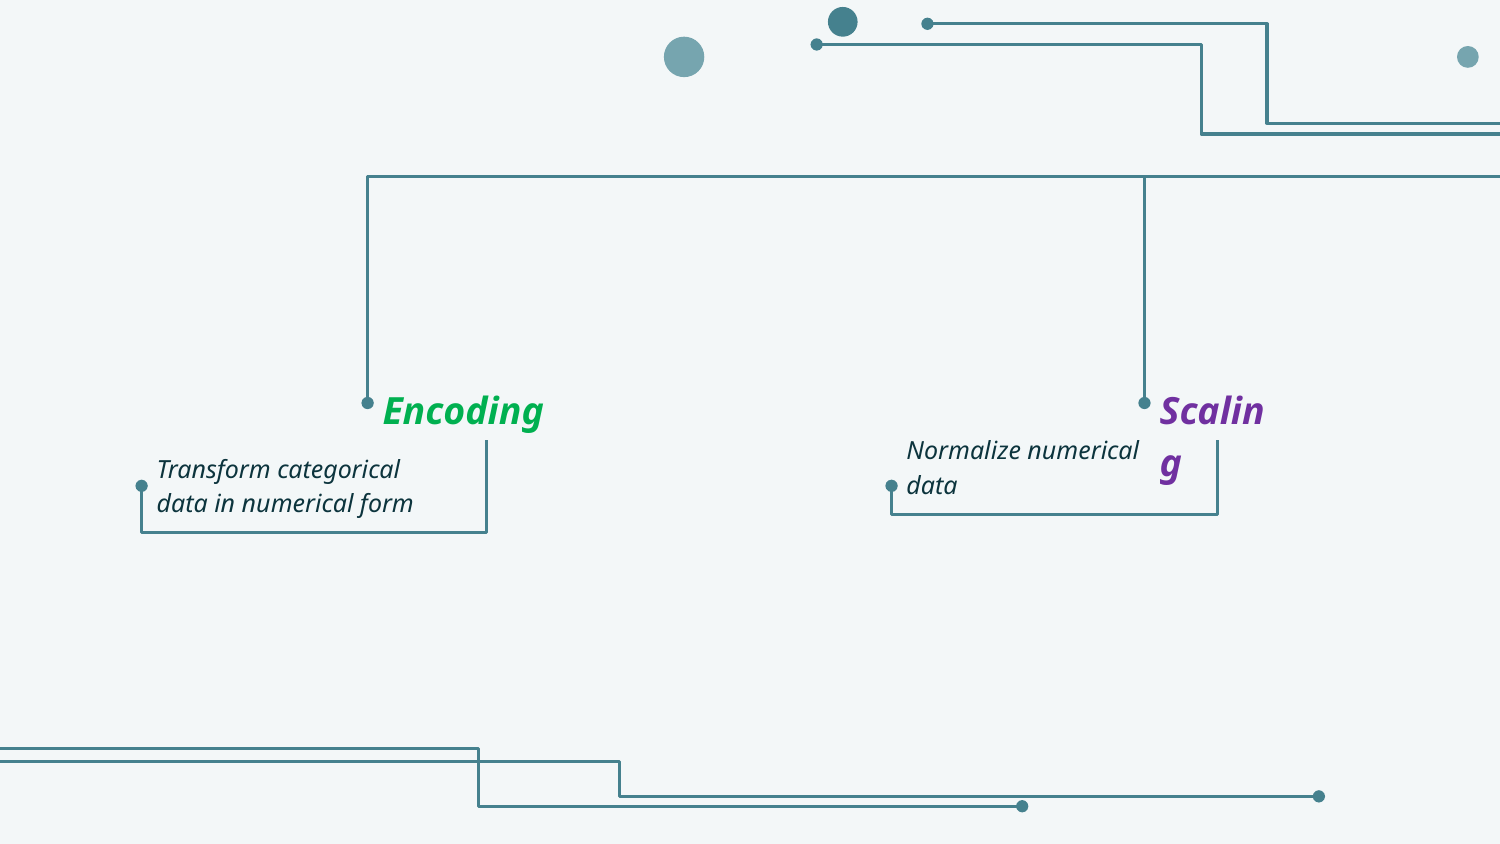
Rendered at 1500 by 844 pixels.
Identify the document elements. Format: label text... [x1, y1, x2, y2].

text_box Normalize numerical data [891, 457, 1026, 513]
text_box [291, 290, 338, 637]
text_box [1031, 300, 1078, 627]
text_box Encoding [367, 411, 607, 441]
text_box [367, 176, 1143, 404]
text_box Transform categorical data in numerical form [343, 438, 454, 531]
text_box Transform categorical data in numerical form [141, 438, 286, 531]
text_box Normalize numerical data [1083, 457, 1202, 513]
text_box Scaling [1144, 413, 1291, 441]
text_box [1144, 176, 1500, 404]
